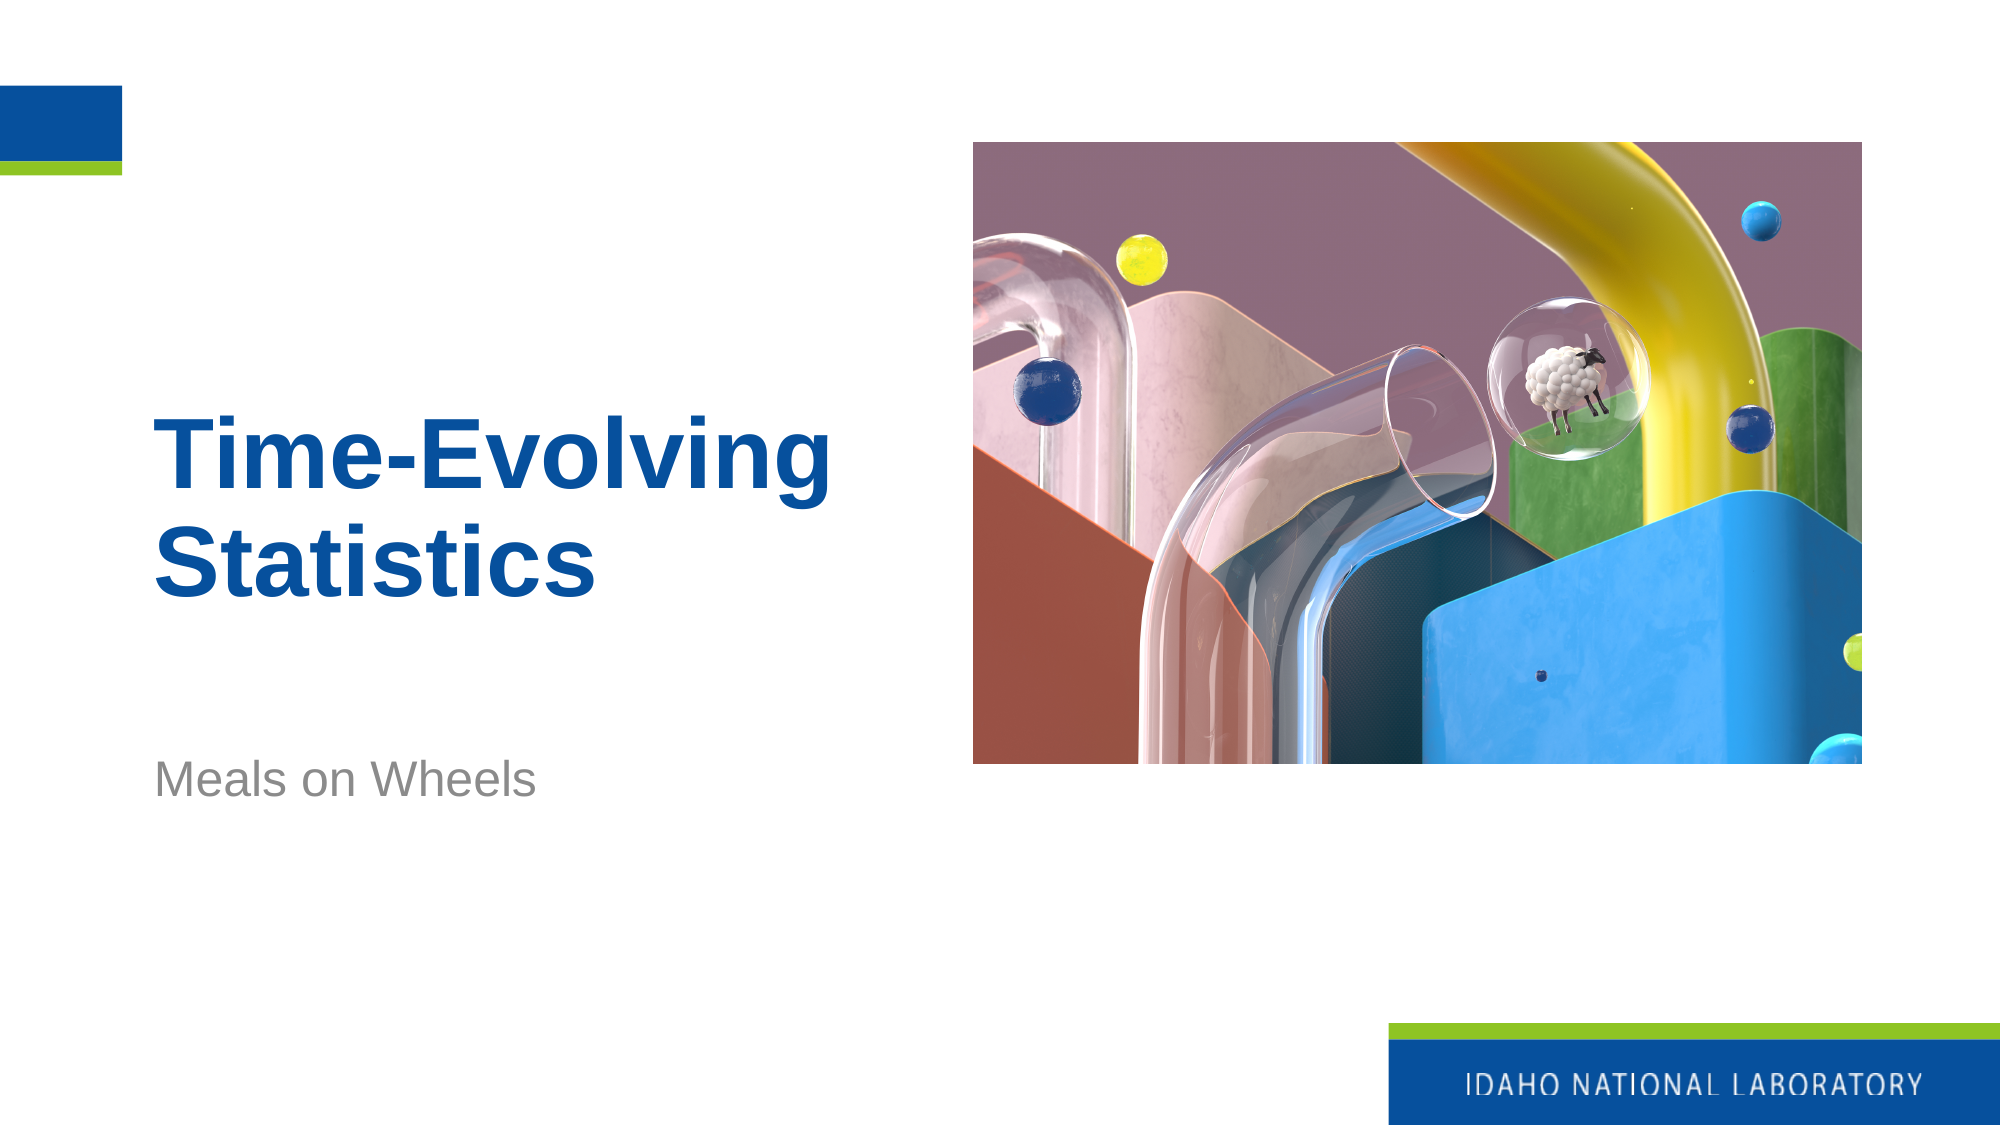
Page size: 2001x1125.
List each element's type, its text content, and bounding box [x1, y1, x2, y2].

list Meals on Wheels [153, 752, 1862, 999]
picture [973, 142, 1862, 764]
title Time-Evolving Statistics [153, 280, 973, 749]
